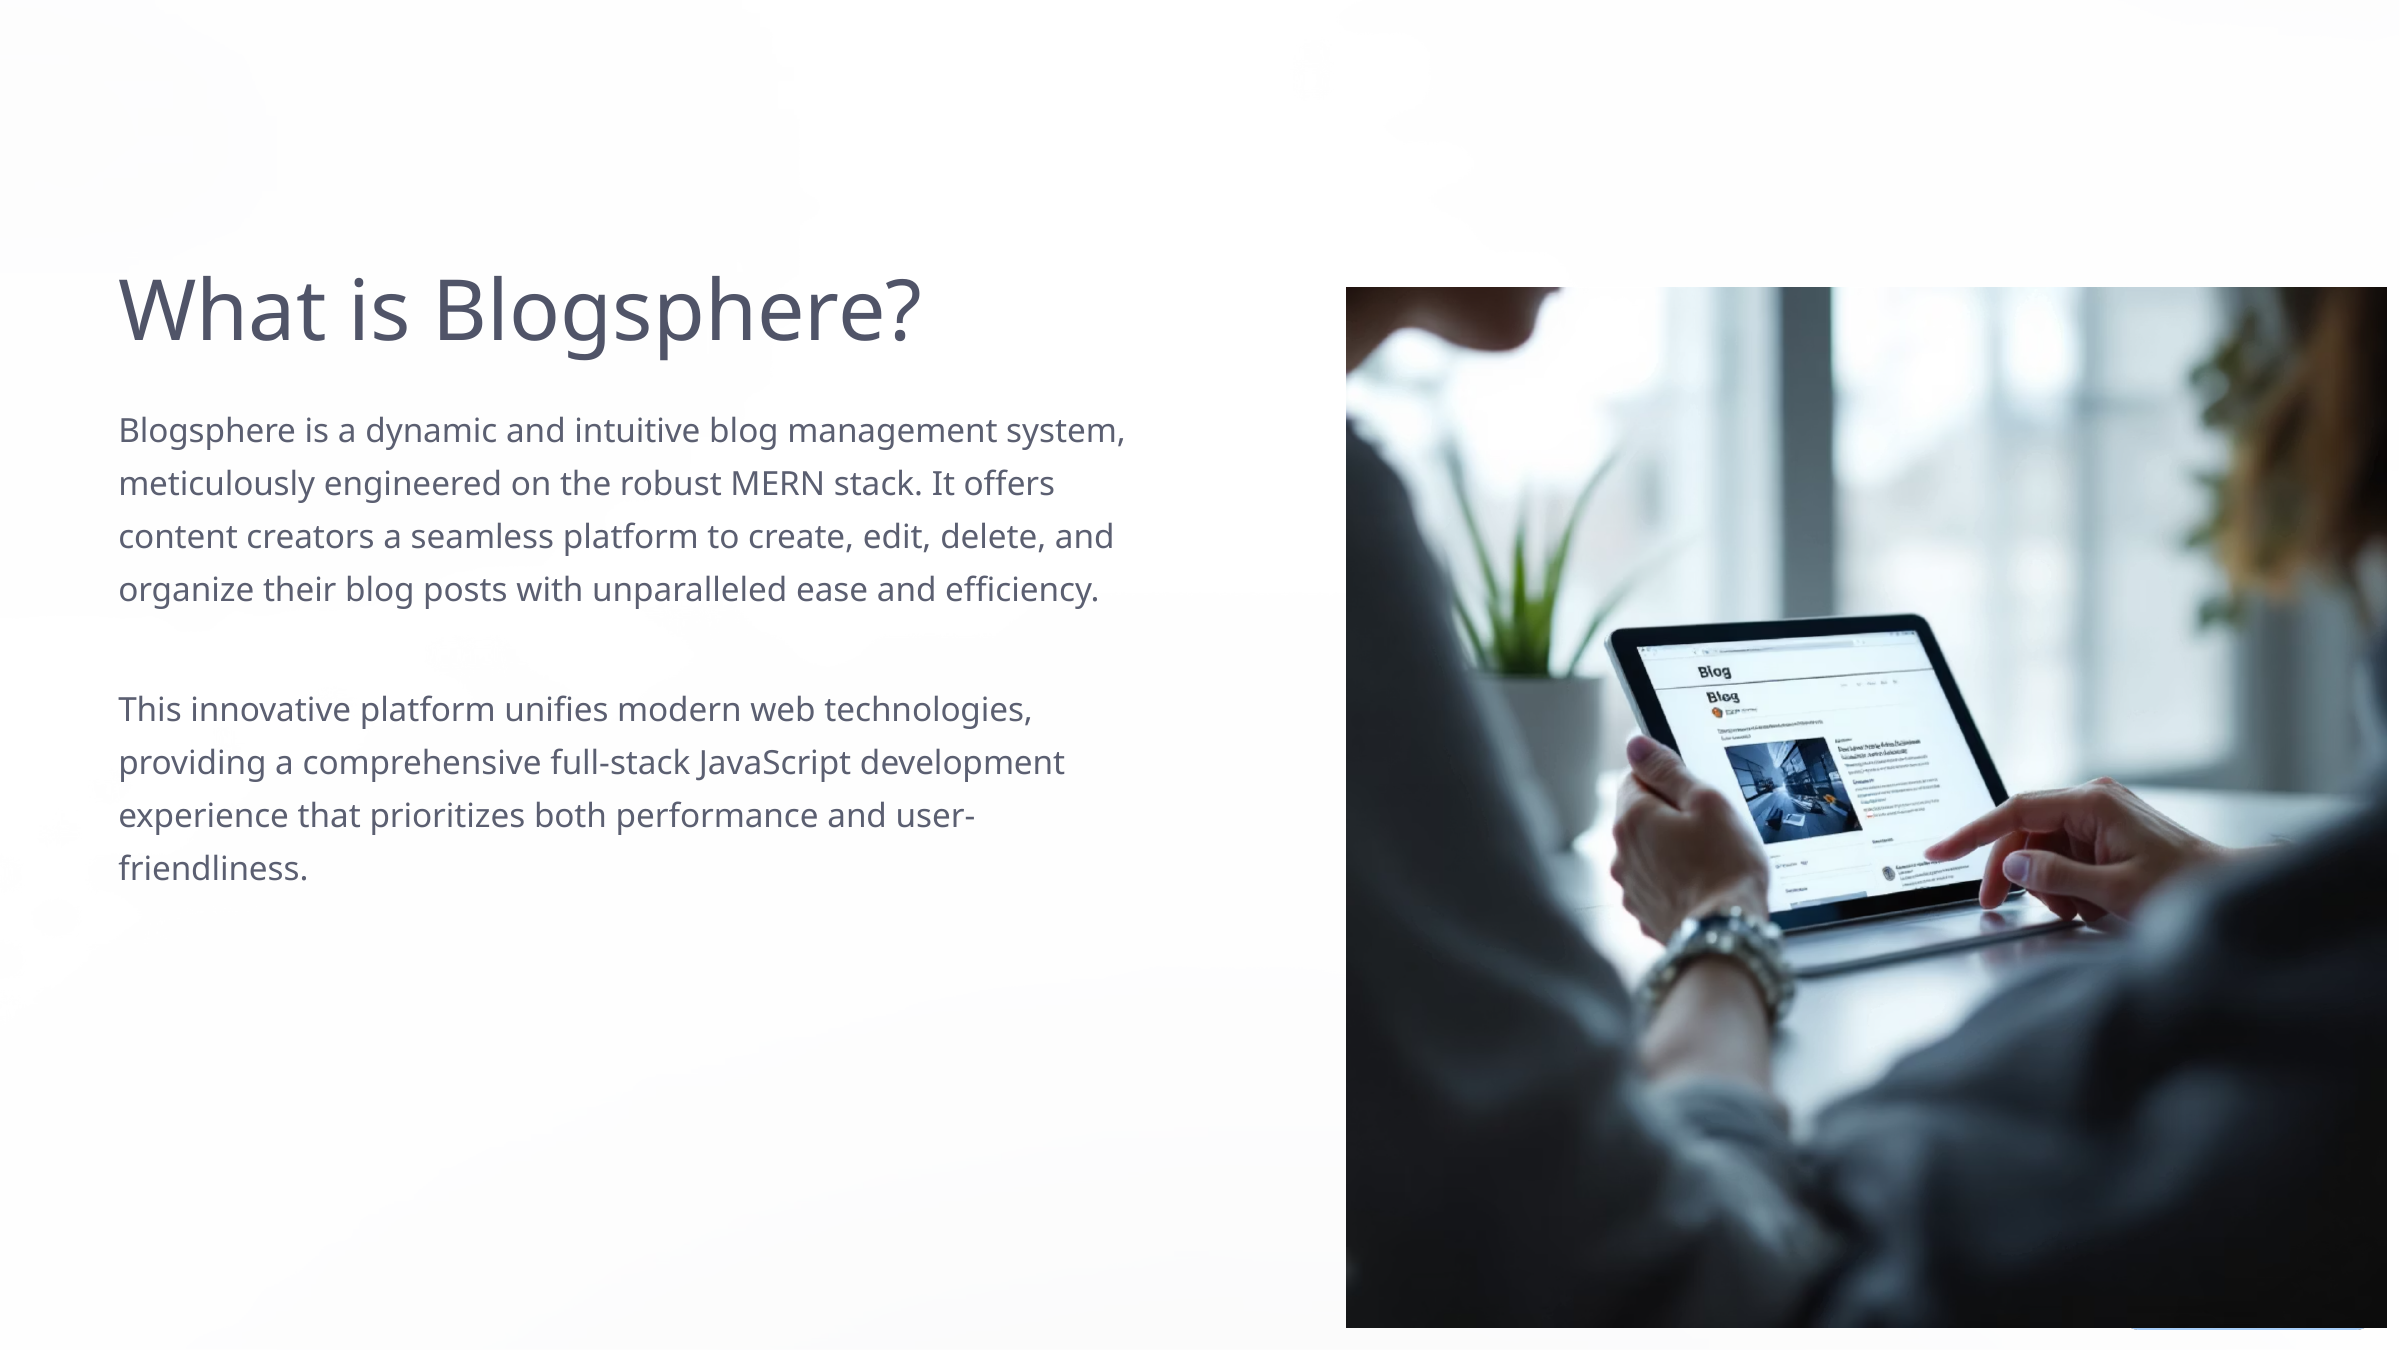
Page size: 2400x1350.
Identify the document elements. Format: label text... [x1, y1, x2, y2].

text_box Blogsphere is a dynamic and intuitive blog management system, meticulously engineered on the robust MERN stack. It offers content creators a seamless platform to create, edit, delete, and organize their blog posts with unparalleled ease and efficiency. [118, 395, 1159, 613]
text_box This innovative platform unifies modern web technologies, providing a comprehensive full-stack JavaScript development experience that prioritizes both performance and user-friendliness. [118, 674, 1159, 892]
text_box What is Blogsphere? [118, 252, 964, 358]
picture [1346, 287, 2389, 1339]
